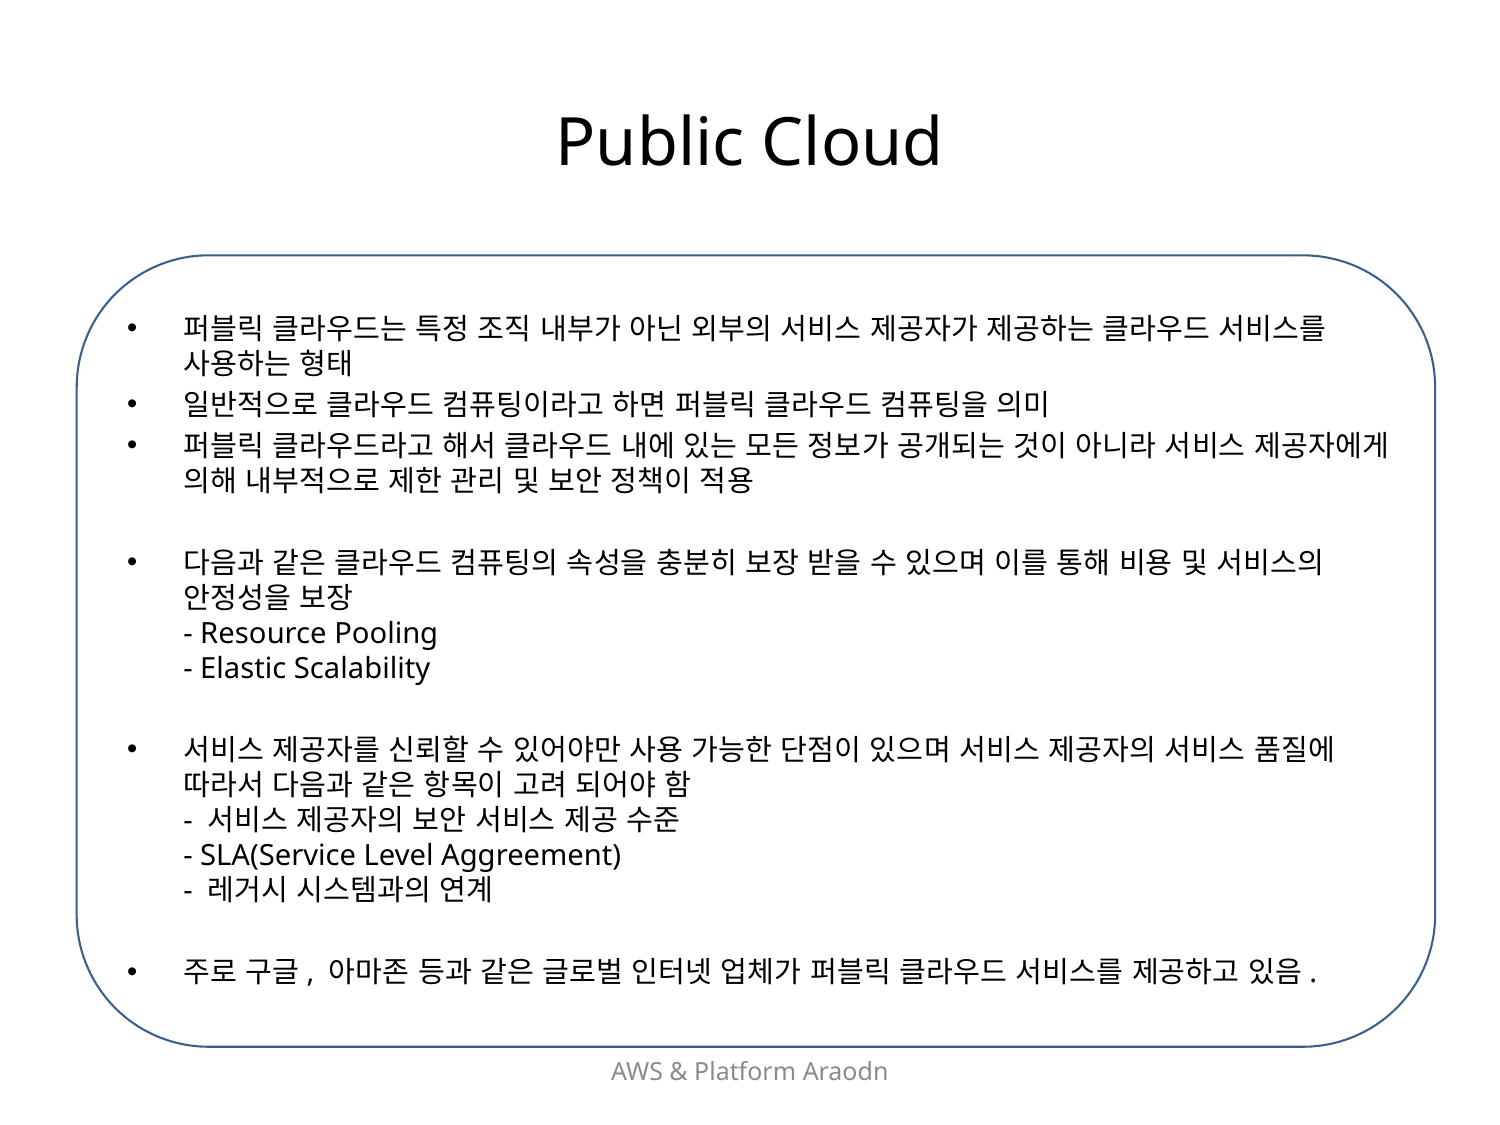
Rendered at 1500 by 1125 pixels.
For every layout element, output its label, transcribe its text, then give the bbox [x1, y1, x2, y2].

list 퍼블릭 클라우드는 특정 조직 내부가 아닌 외부의 서비스 제공자가 제공하는 클라우드 서비스를 사용하는 형태 일반적으로 클라우드 컴퓨팅이라고 하면 퍼블릭 클라우드 컴퓨팅을 의미 퍼블릭 클라우드라고 해서 클라우드 내에 있는 모든 정보가 공개되는 것이 아니라 서비스 제공자에게 의해 내부적으로 제한 관리 및 보안 정책이 적용 다음과 같은 클라우드 컴퓨팅의 속성을 충분히 보장 받을 수 있으며 이를 통해 비용 및 서비스의 안정성을 보장 - Resource Pooling - Elastic Scalability 서비스 제공자를 신뢰할 수 있어야만 사용 가능한 단점이 있으며 서비스 제공자의 서비스 품질에 따라서 다음과 같은 항목이 고려 되어야 함 - 서비스 제공자의 보안 서비스 제공 수준 - SLA(Service Level Aggreement) - 레거시 시스템과의 연계 주로 구글, 아마존 등과 같은 글로벌 인터넷 업체가 퍼블릭 클라우드 서비스를 제공하고 있음. [112, 302, 1414, 1005]
footer AWS & Platform Araodn [512, 1049, 988, 1103]
text_box [74, 253, 1407, 1049]
text_box [1414, 311, 1438, 991]
title Public Cloud [75, 45, 1425, 233]
